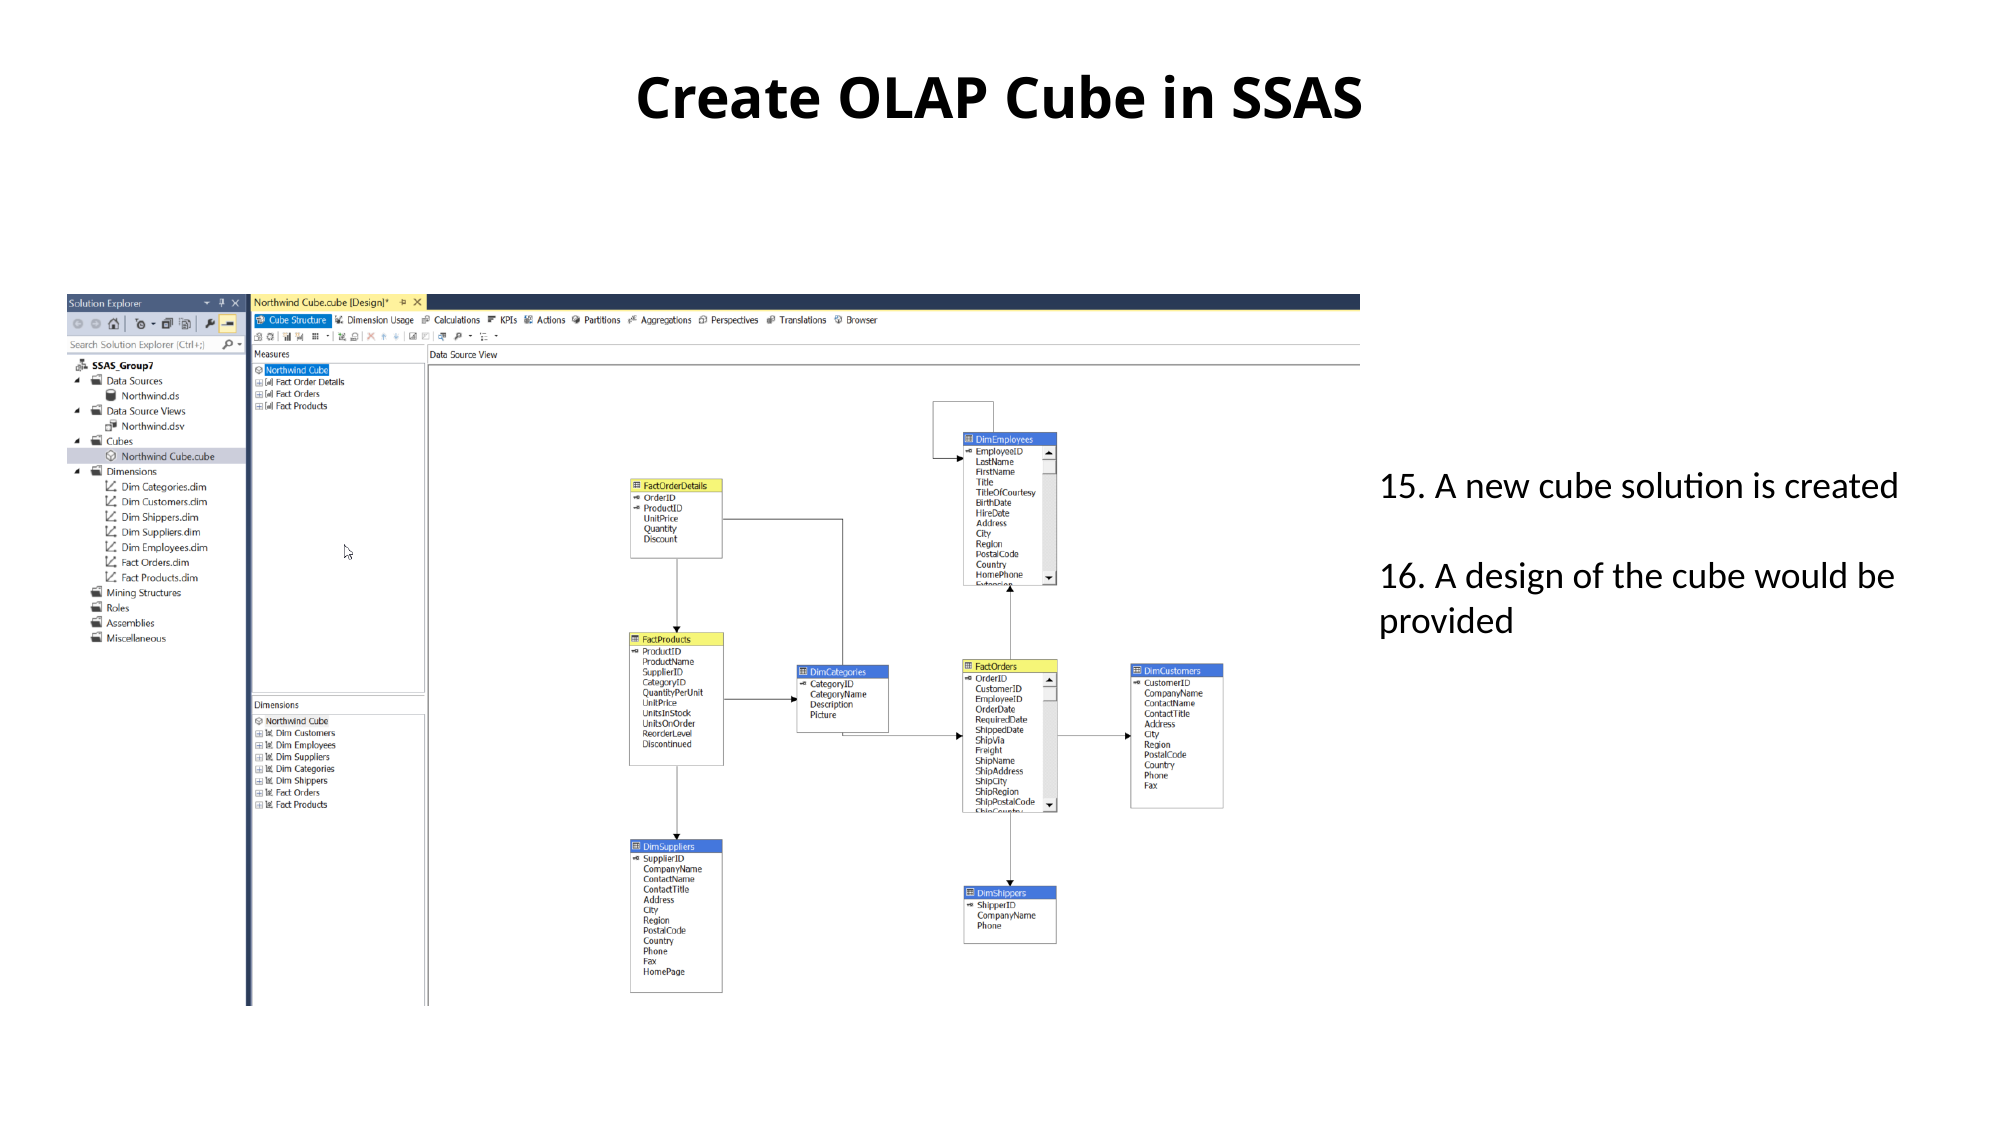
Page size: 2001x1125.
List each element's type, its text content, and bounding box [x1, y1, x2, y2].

picture [67, 294, 1360, 1006]
title Create OLAP Cube in SSAS [137, 61, 1863, 139]
text_box 15. A new cube solution is created 16. A design of the cube would be provided [1364, 453, 1933, 648]
